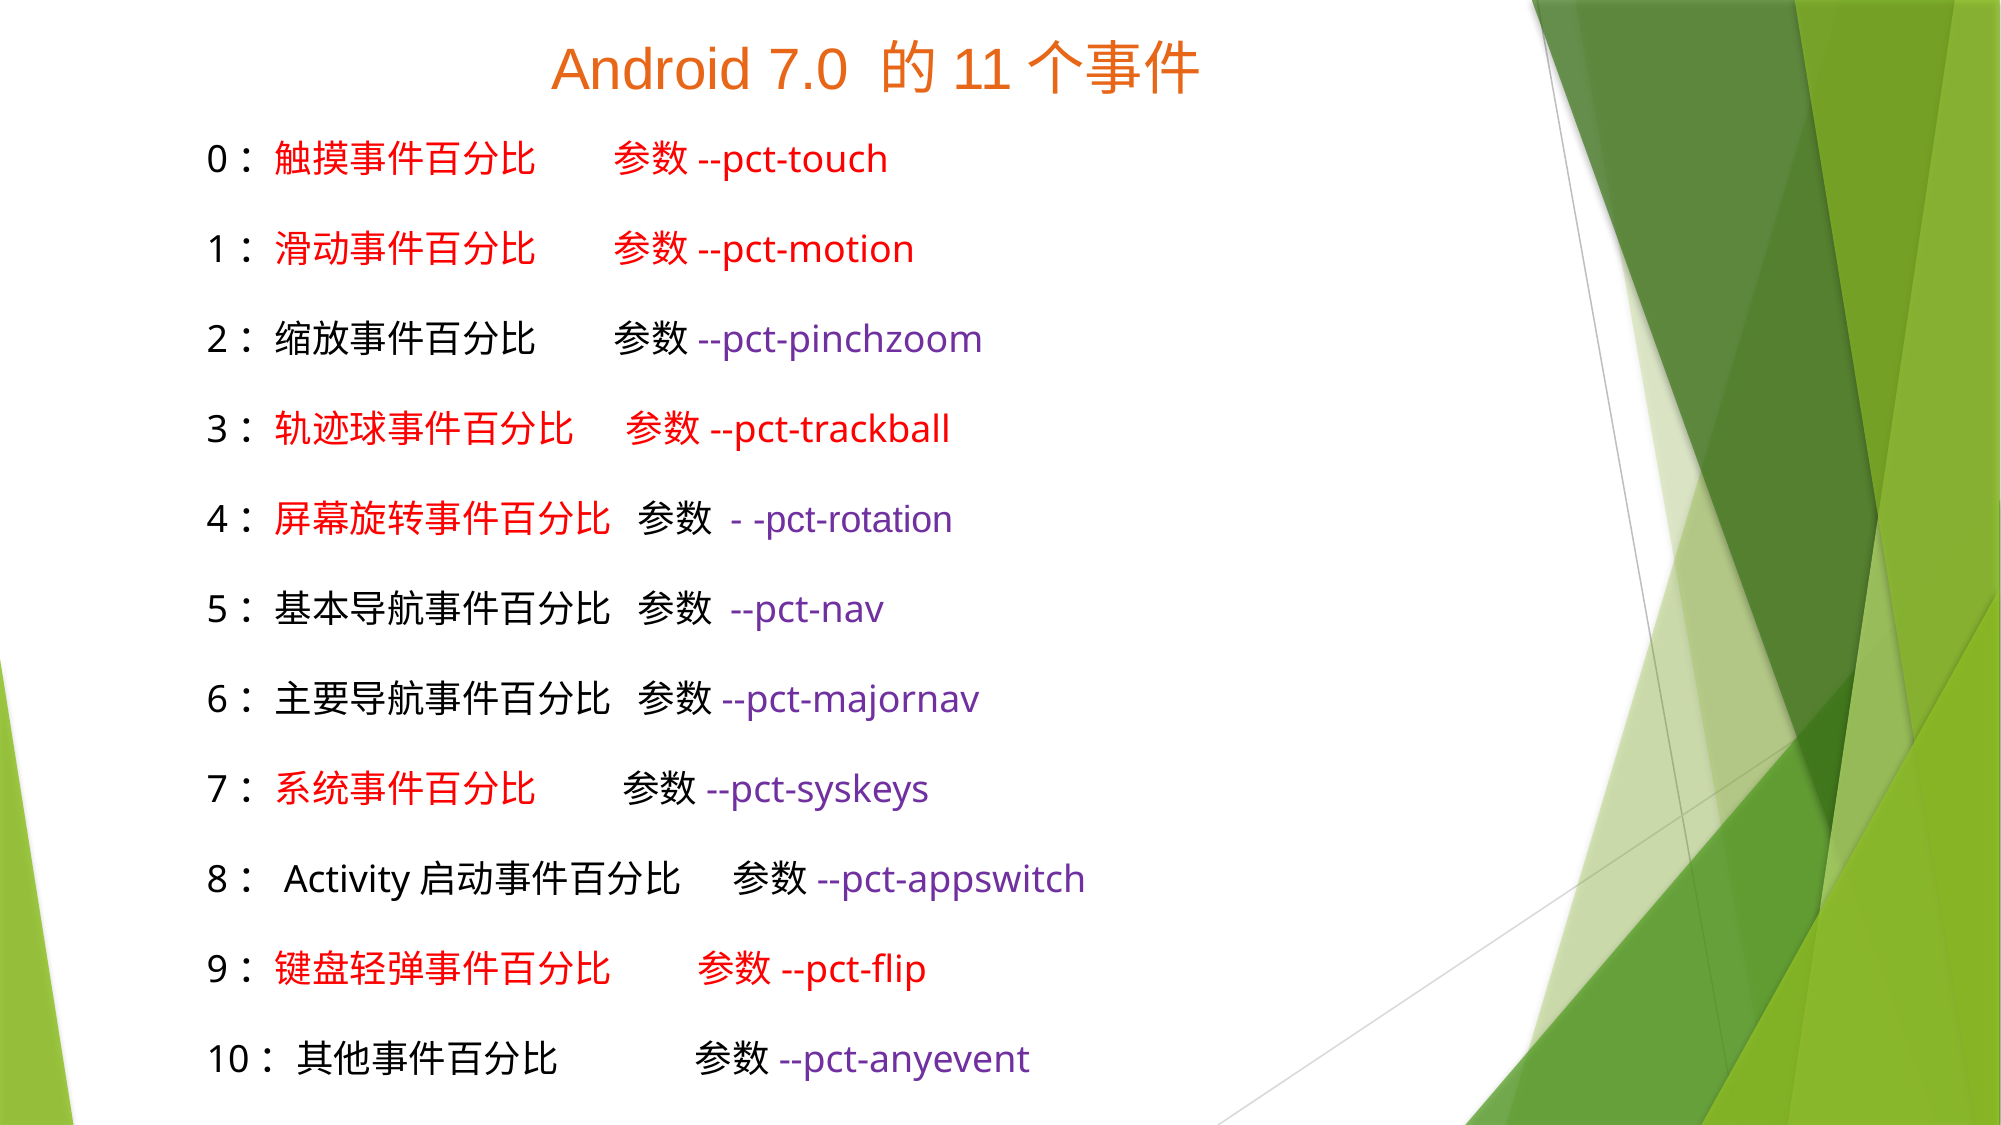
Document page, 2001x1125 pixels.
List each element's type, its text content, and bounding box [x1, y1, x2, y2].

text_box Android 7.0 的11个事件 [146, 23, 1257, 109]
text_box 0：触摸事件百分比 参数--pct-touch 1：滑动事件百分比 参数--pct-motion 2：缩放事件百分比 参数--pct-pinchzoom 3：轨迹球事件百分比 参数--pct-trackball 4：屏幕旋转事件百分比 参数 - -pct-rotation 5：基本导航事件百分比 参数 --pct-nav 6：主要导航事件百分比 参数--pct-majornav 7：系统事件百分比 参数--pct-syskeys 8：Activity启动事件百分比 参数--pct-appswitch 9：键盘轻弹事件百分比 参数--pct-flip 10：其他事件百分比 参数--pct-anyevent [191, 127, 1718, 1088]
